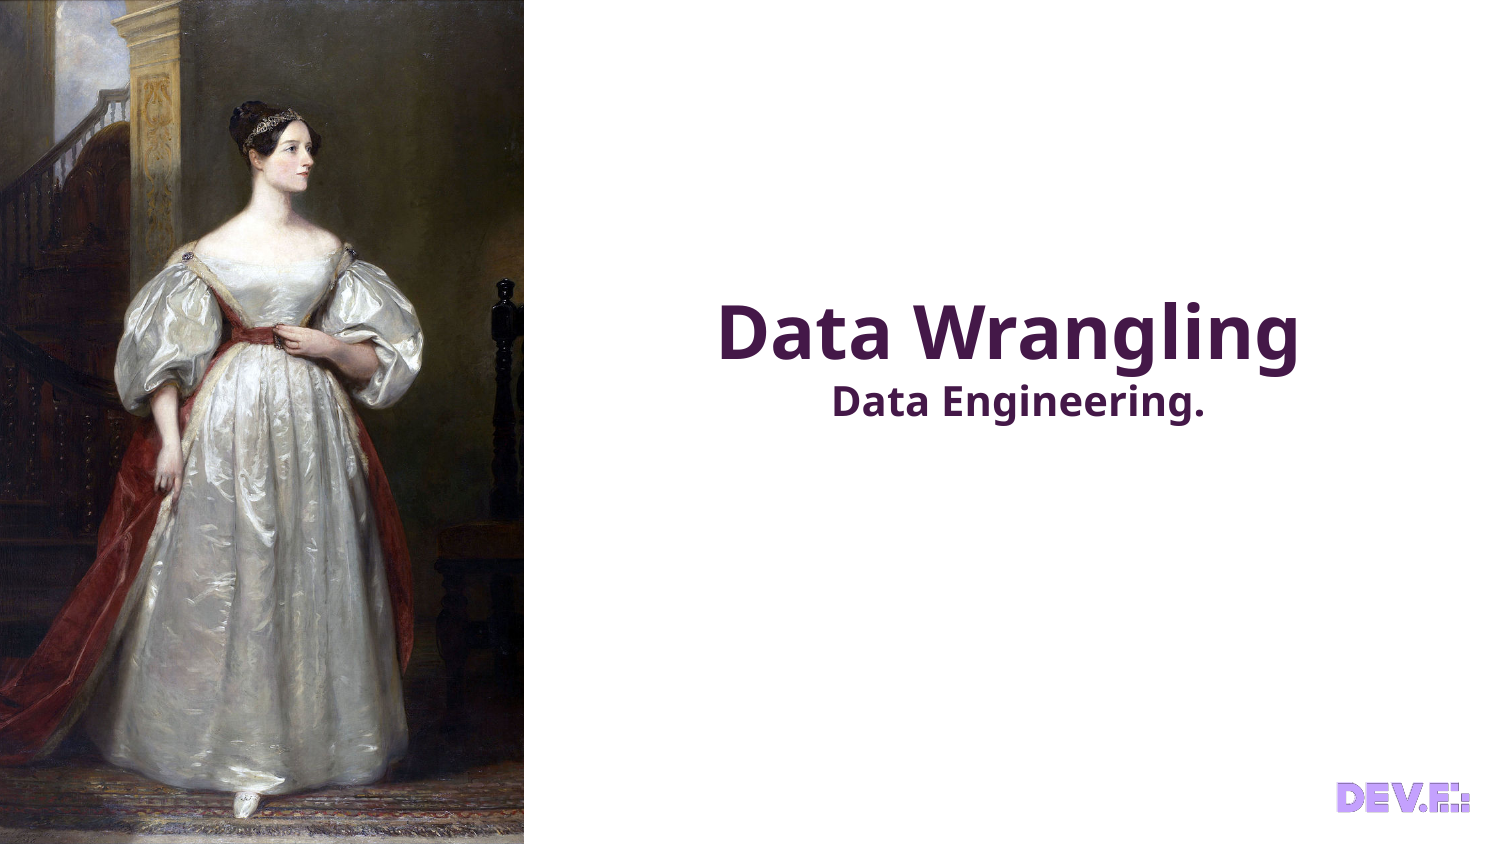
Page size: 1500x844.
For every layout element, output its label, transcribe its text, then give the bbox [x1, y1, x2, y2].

picture [0, 0, 524, 844]
text_box Data Wrangling Data Engineering. [655, 269, 1381, 659]
picture [1330, 776, 1474, 818]
